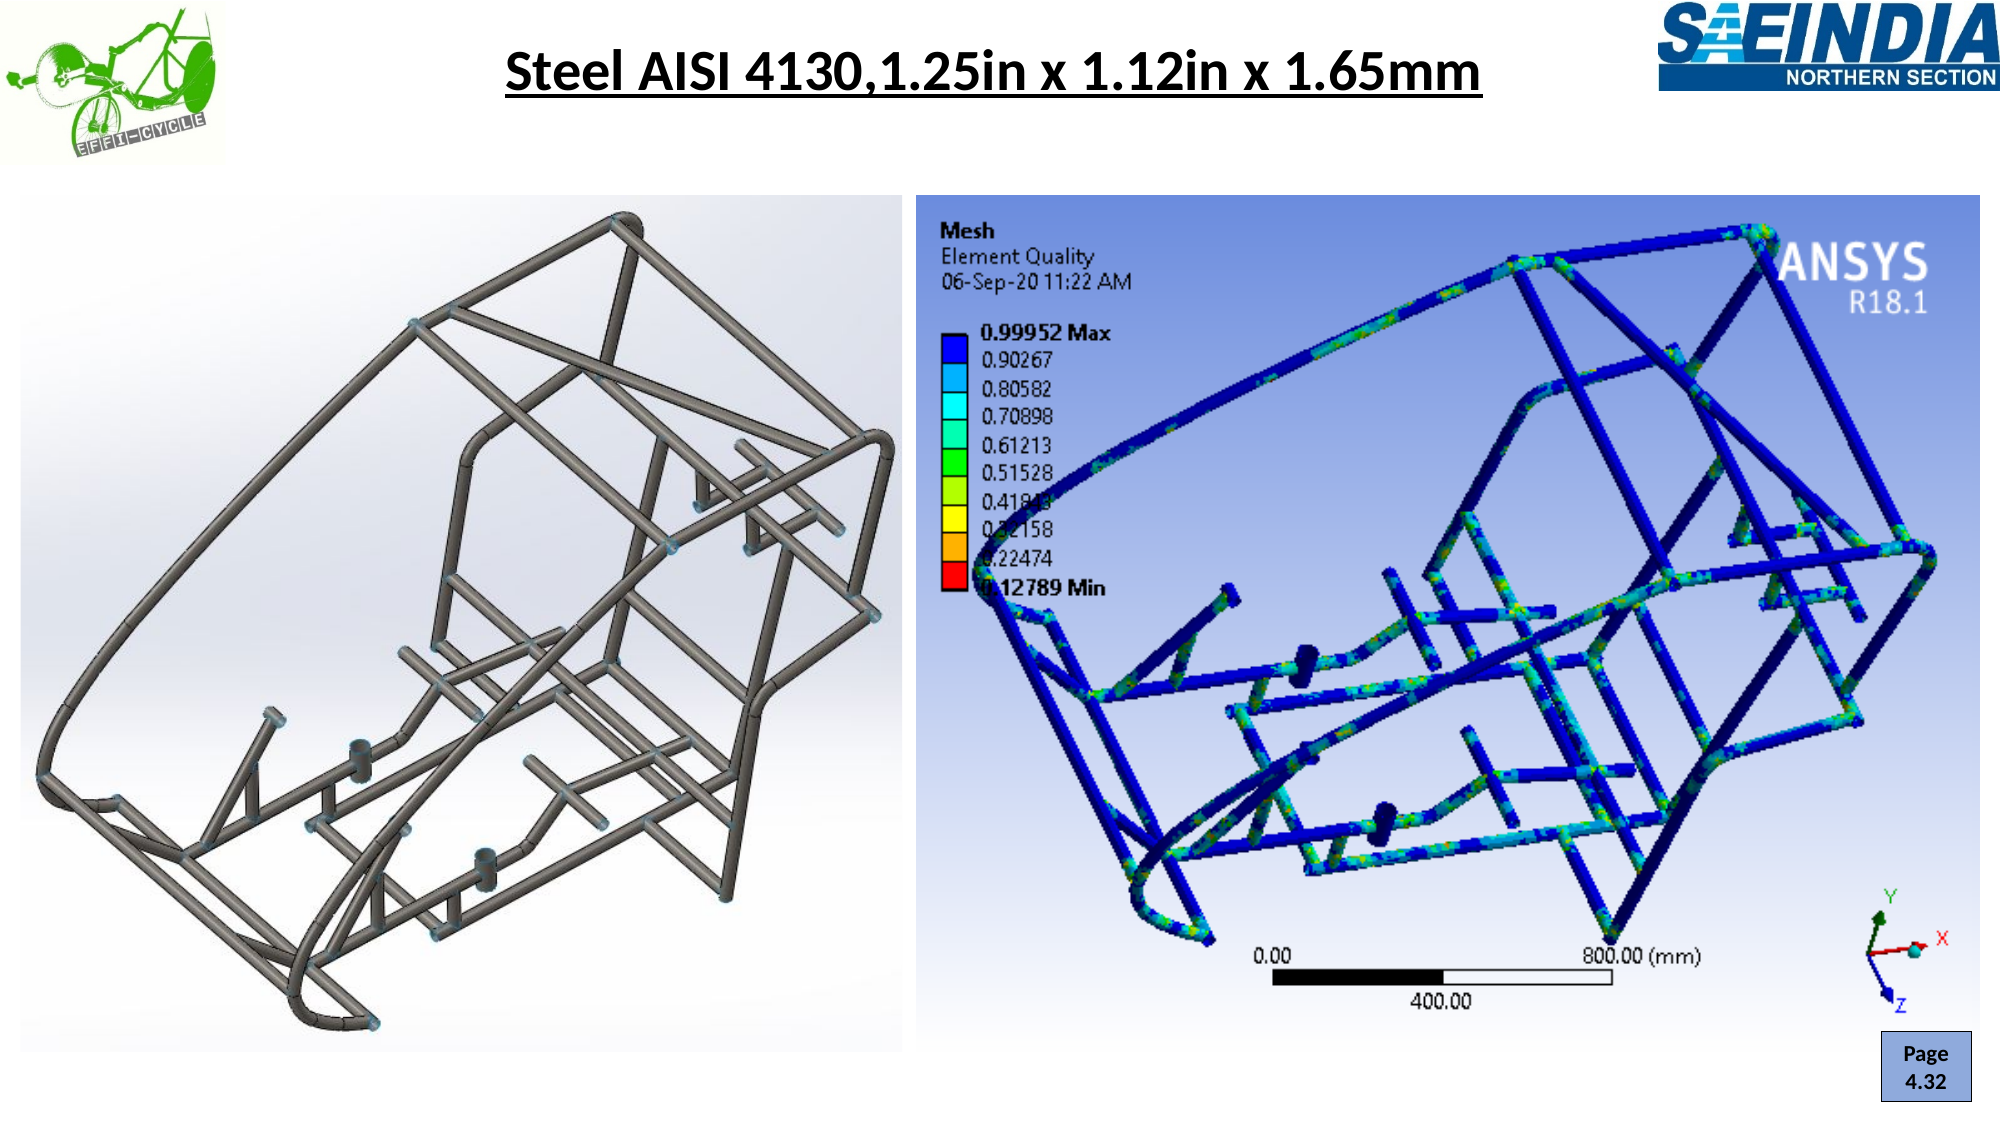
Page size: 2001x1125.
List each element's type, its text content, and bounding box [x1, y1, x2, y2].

text_box Steel AISI 4130,1.25in x 1.12in x 1.65mm [372, 15, 1616, 128]
picture [0, 1, 226, 165]
picture [915, 195, 1980, 1052]
picture [1658, 1, 2000, 91]
text_box Page 4.32 [1881, 1052, 1972, 1102]
picture [20, 195, 903, 1052]
